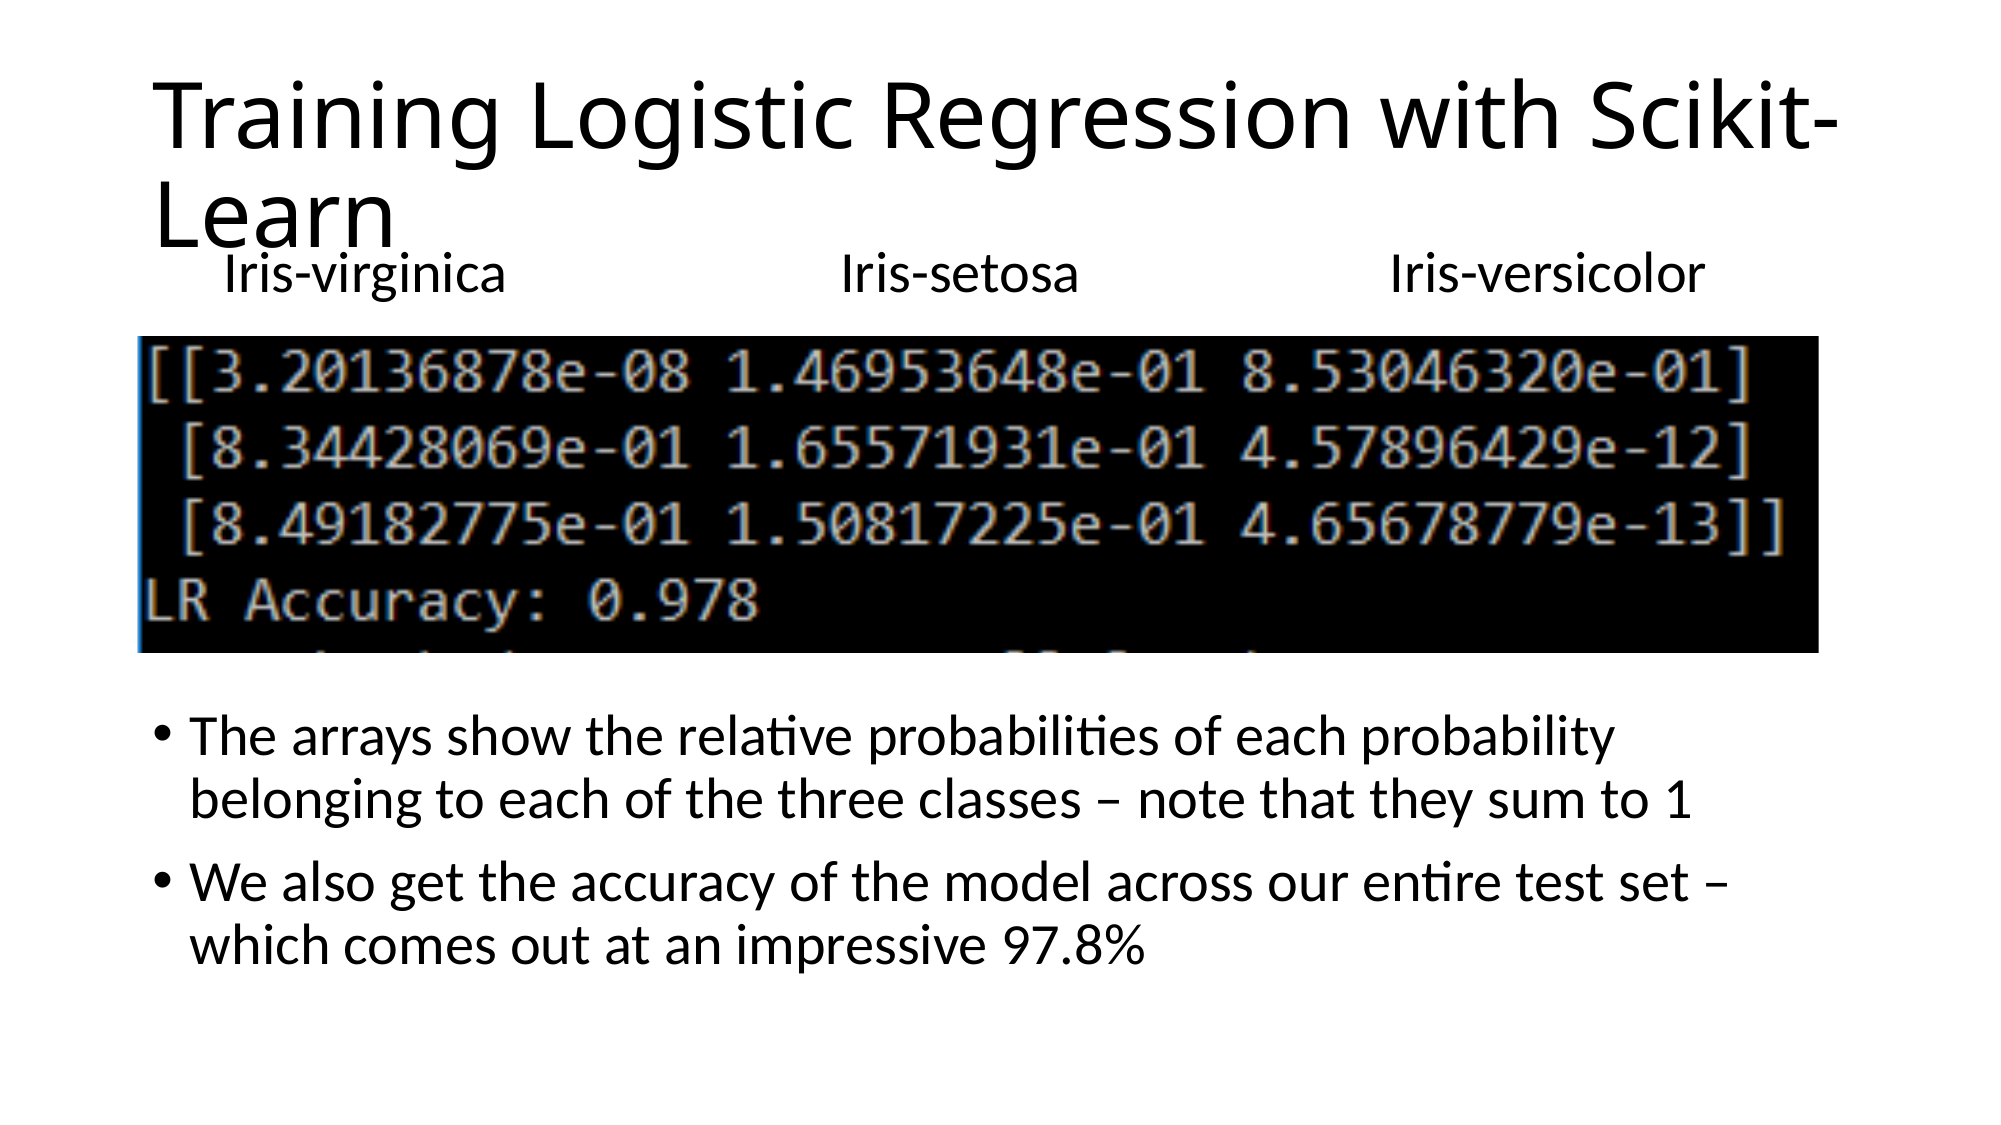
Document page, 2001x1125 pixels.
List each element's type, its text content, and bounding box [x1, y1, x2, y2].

picture [137, 336, 1819, 653]
list The arrays show the relative probabilities of each probability belonging to each of the three classes – note that they sum to 1 We also get the accuracy of the model across our entire test set – which comes out at an impressive 97.8% [137, 697, 1863, 1014]
text_box Iris-versicolor [1374, 234, 1738, 323]
title Training Logistic Regression with Scikit-Learn [137, 59, 1863, 278]
text_box Iris-virginica [208, 234, 539, 323]
text_box Iris-setosa [825, 235, 1131, 323]
